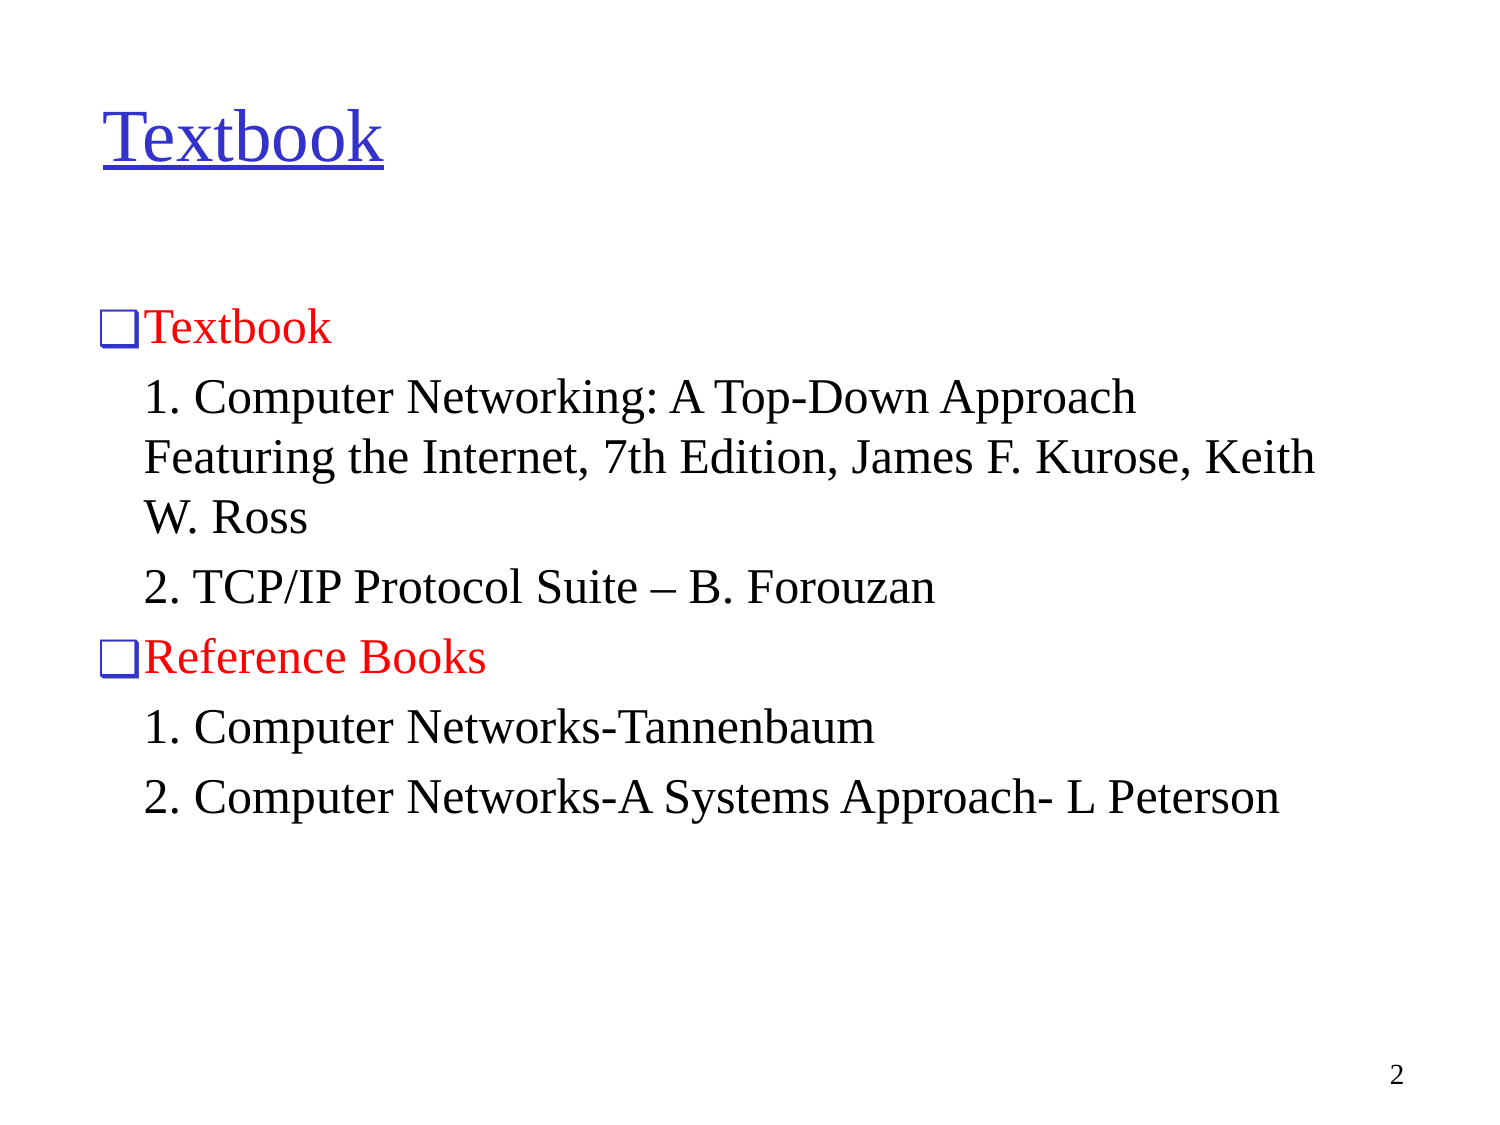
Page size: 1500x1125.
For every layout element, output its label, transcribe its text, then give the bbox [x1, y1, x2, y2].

title Textbook [87, 37, 1363, 225]
text_box Textbook 1. Computer Networking: A Top-Down Approach Featuring the Internet, 7th Edition, James F. Kurose, Keith W. Ross 2. TCP/IP Protocol Suite – B. Forouzan Reference Books 1. Computer Networks-Tannenbaum 2. Computer Networks-A Systems Approach- L Peterson [82, 286, 1334, 842]
text_box 2 [1317, 1048, 1420, 1124]
list Prerequisite: book [62, 155, 1425, 968]
